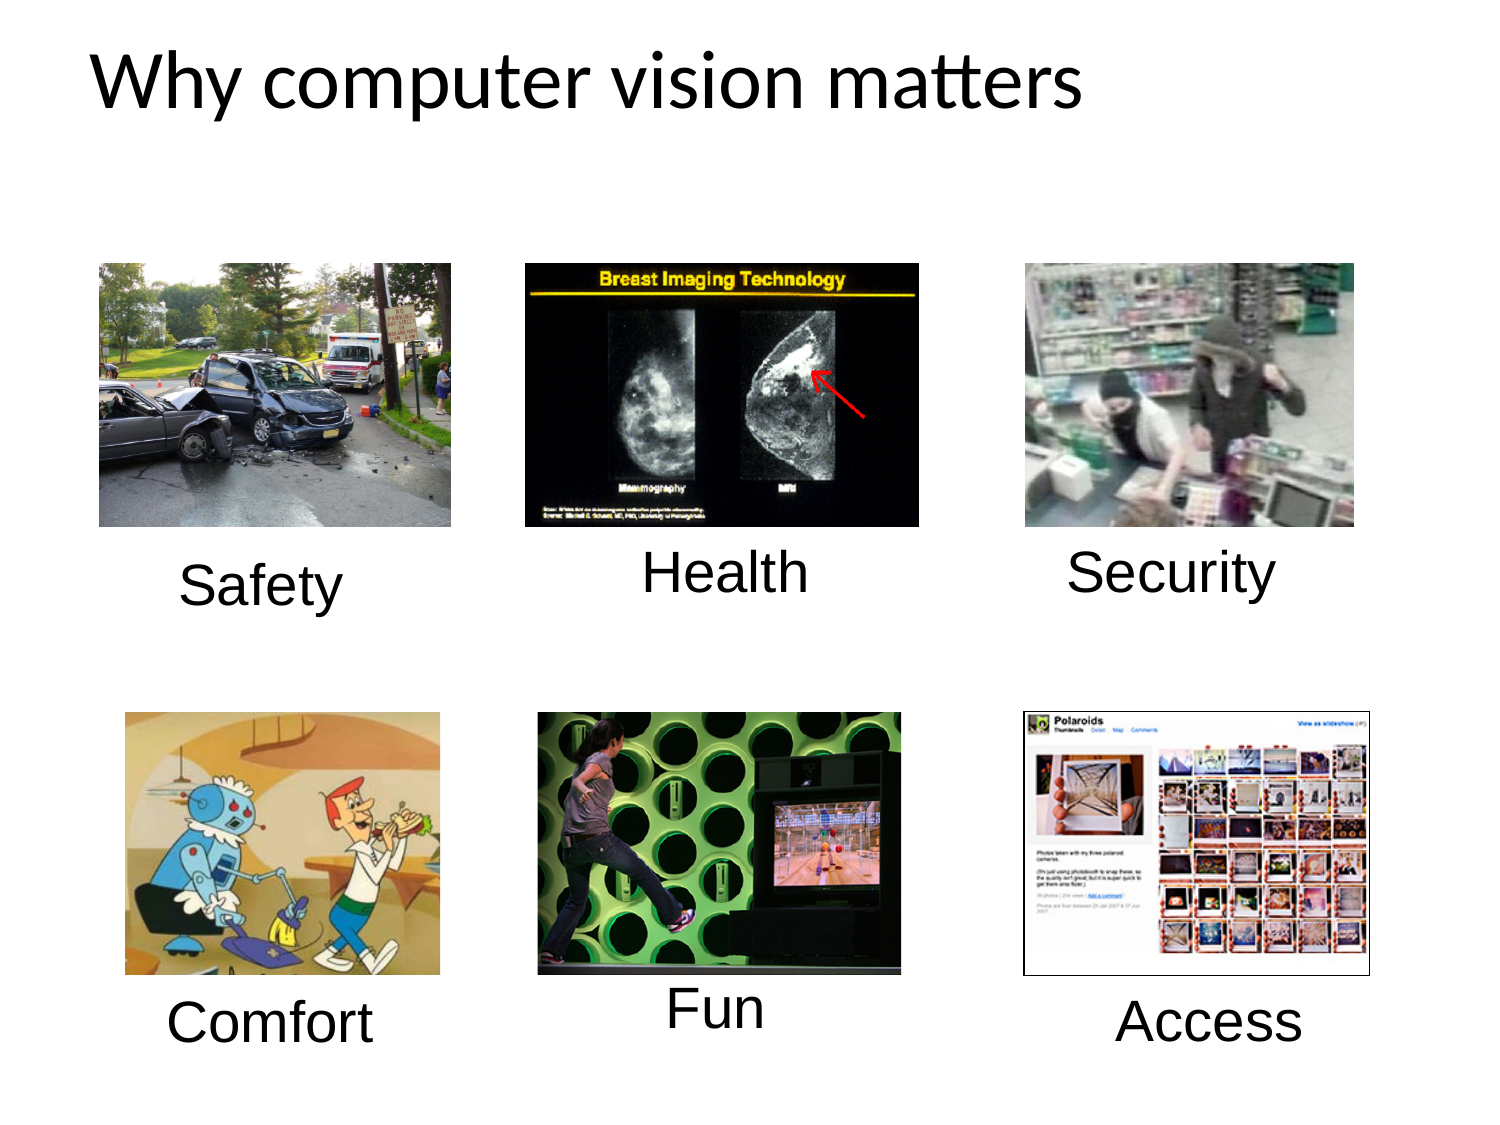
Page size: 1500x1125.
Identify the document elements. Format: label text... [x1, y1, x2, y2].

text_box Health [626, 536, 825, 612]
picture [124, 712, 441, 976]
picture [1024, 712, 1369, 976]
picture [1024, 263, 1355, 527]
picture [99, 263, 451, 527]
text_box Fun [650, 985, 781, 1048]
picture [524, 263, 920, 527]
text_box Security [1051, 536, 1292, 612]
text_box Safety [163, 539, 359, 625]
picture [537, 712, 902, 976]
text_box Why computer vision matters [74, 0, 1425, 150]
text_box Access [1101, 985, 1319, 1061]
text_box Comfort [151, 985, 389, 1062]
